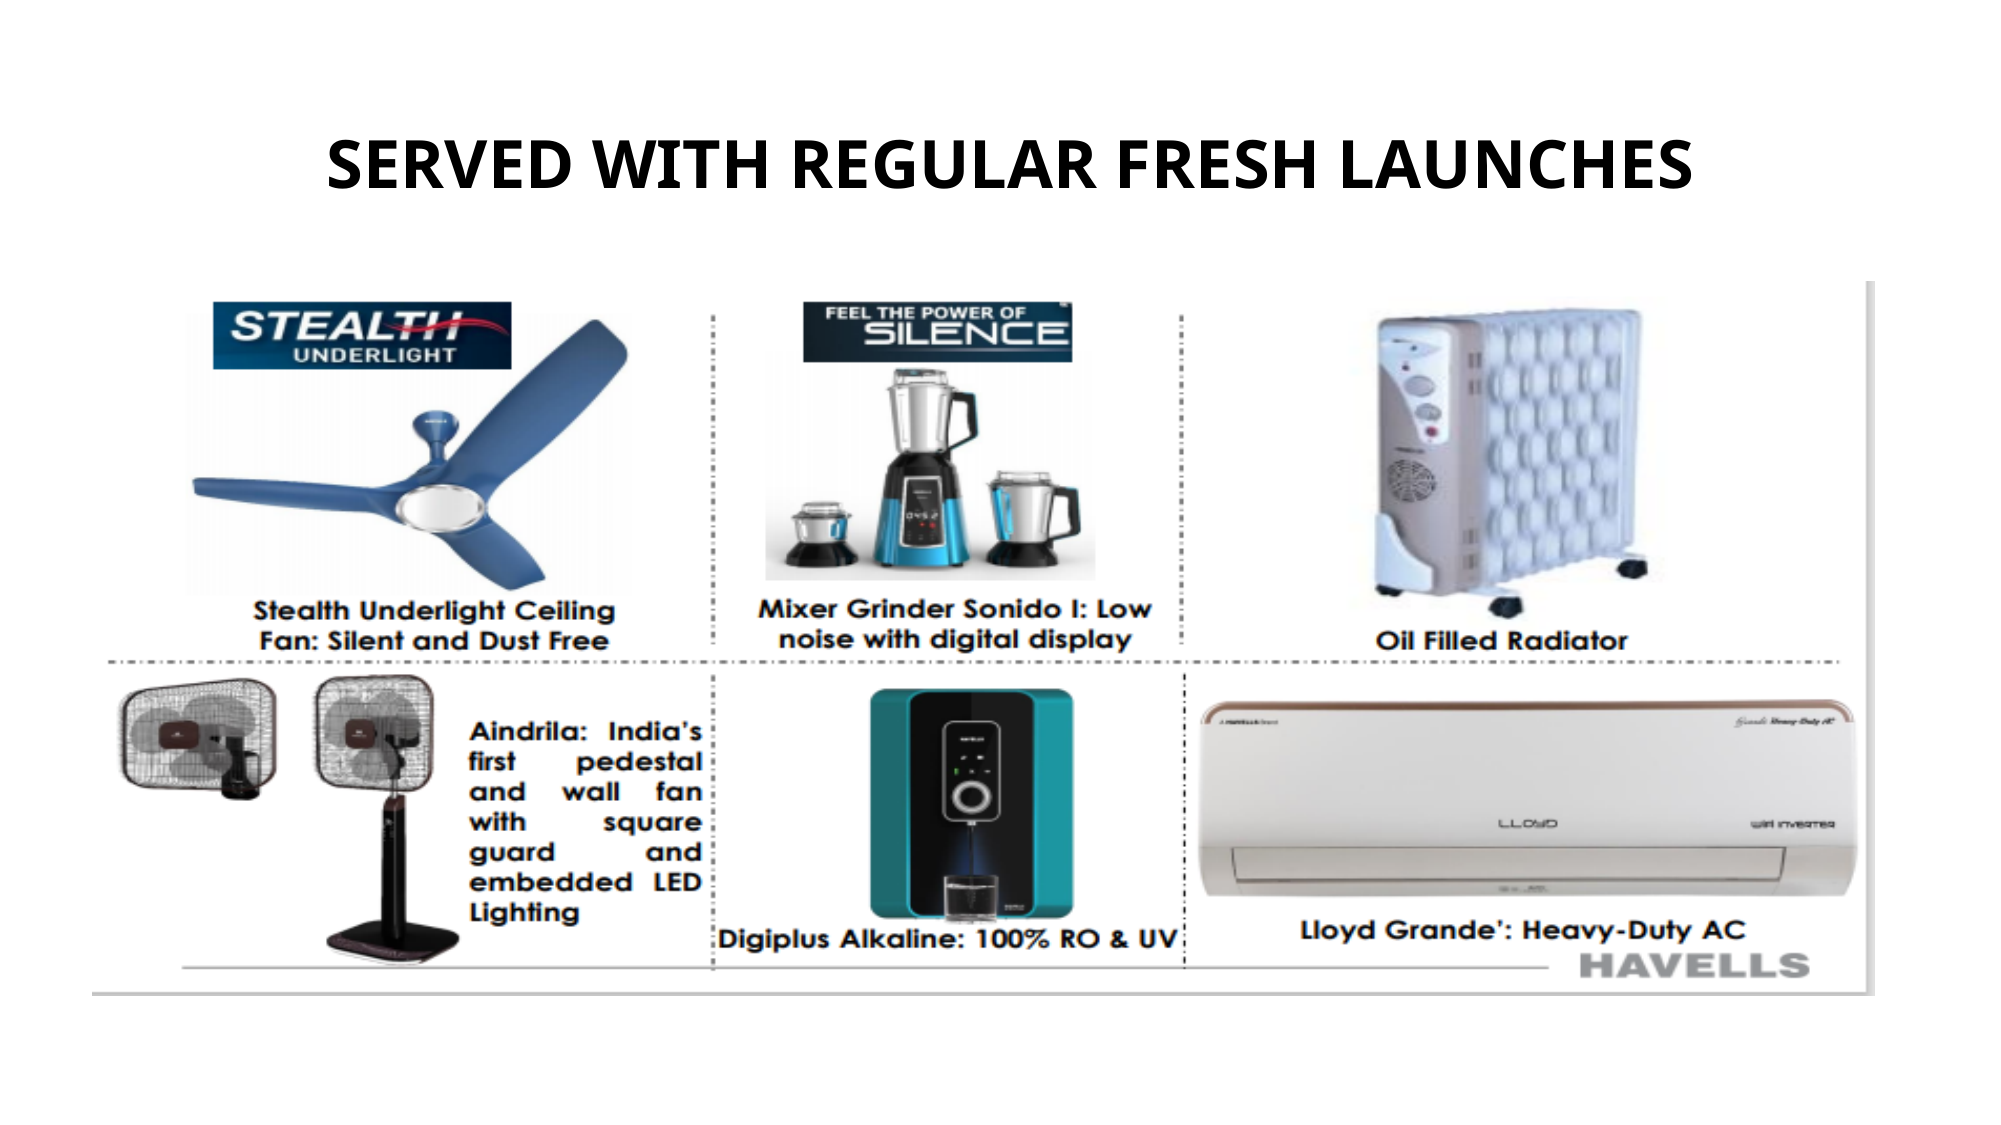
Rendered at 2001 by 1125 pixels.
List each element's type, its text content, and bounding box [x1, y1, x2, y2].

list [92, 281, 1875, 996]
title SERVED WITH REGULAR FRESH LAUNCHES [91, 105, 1931, 228]
